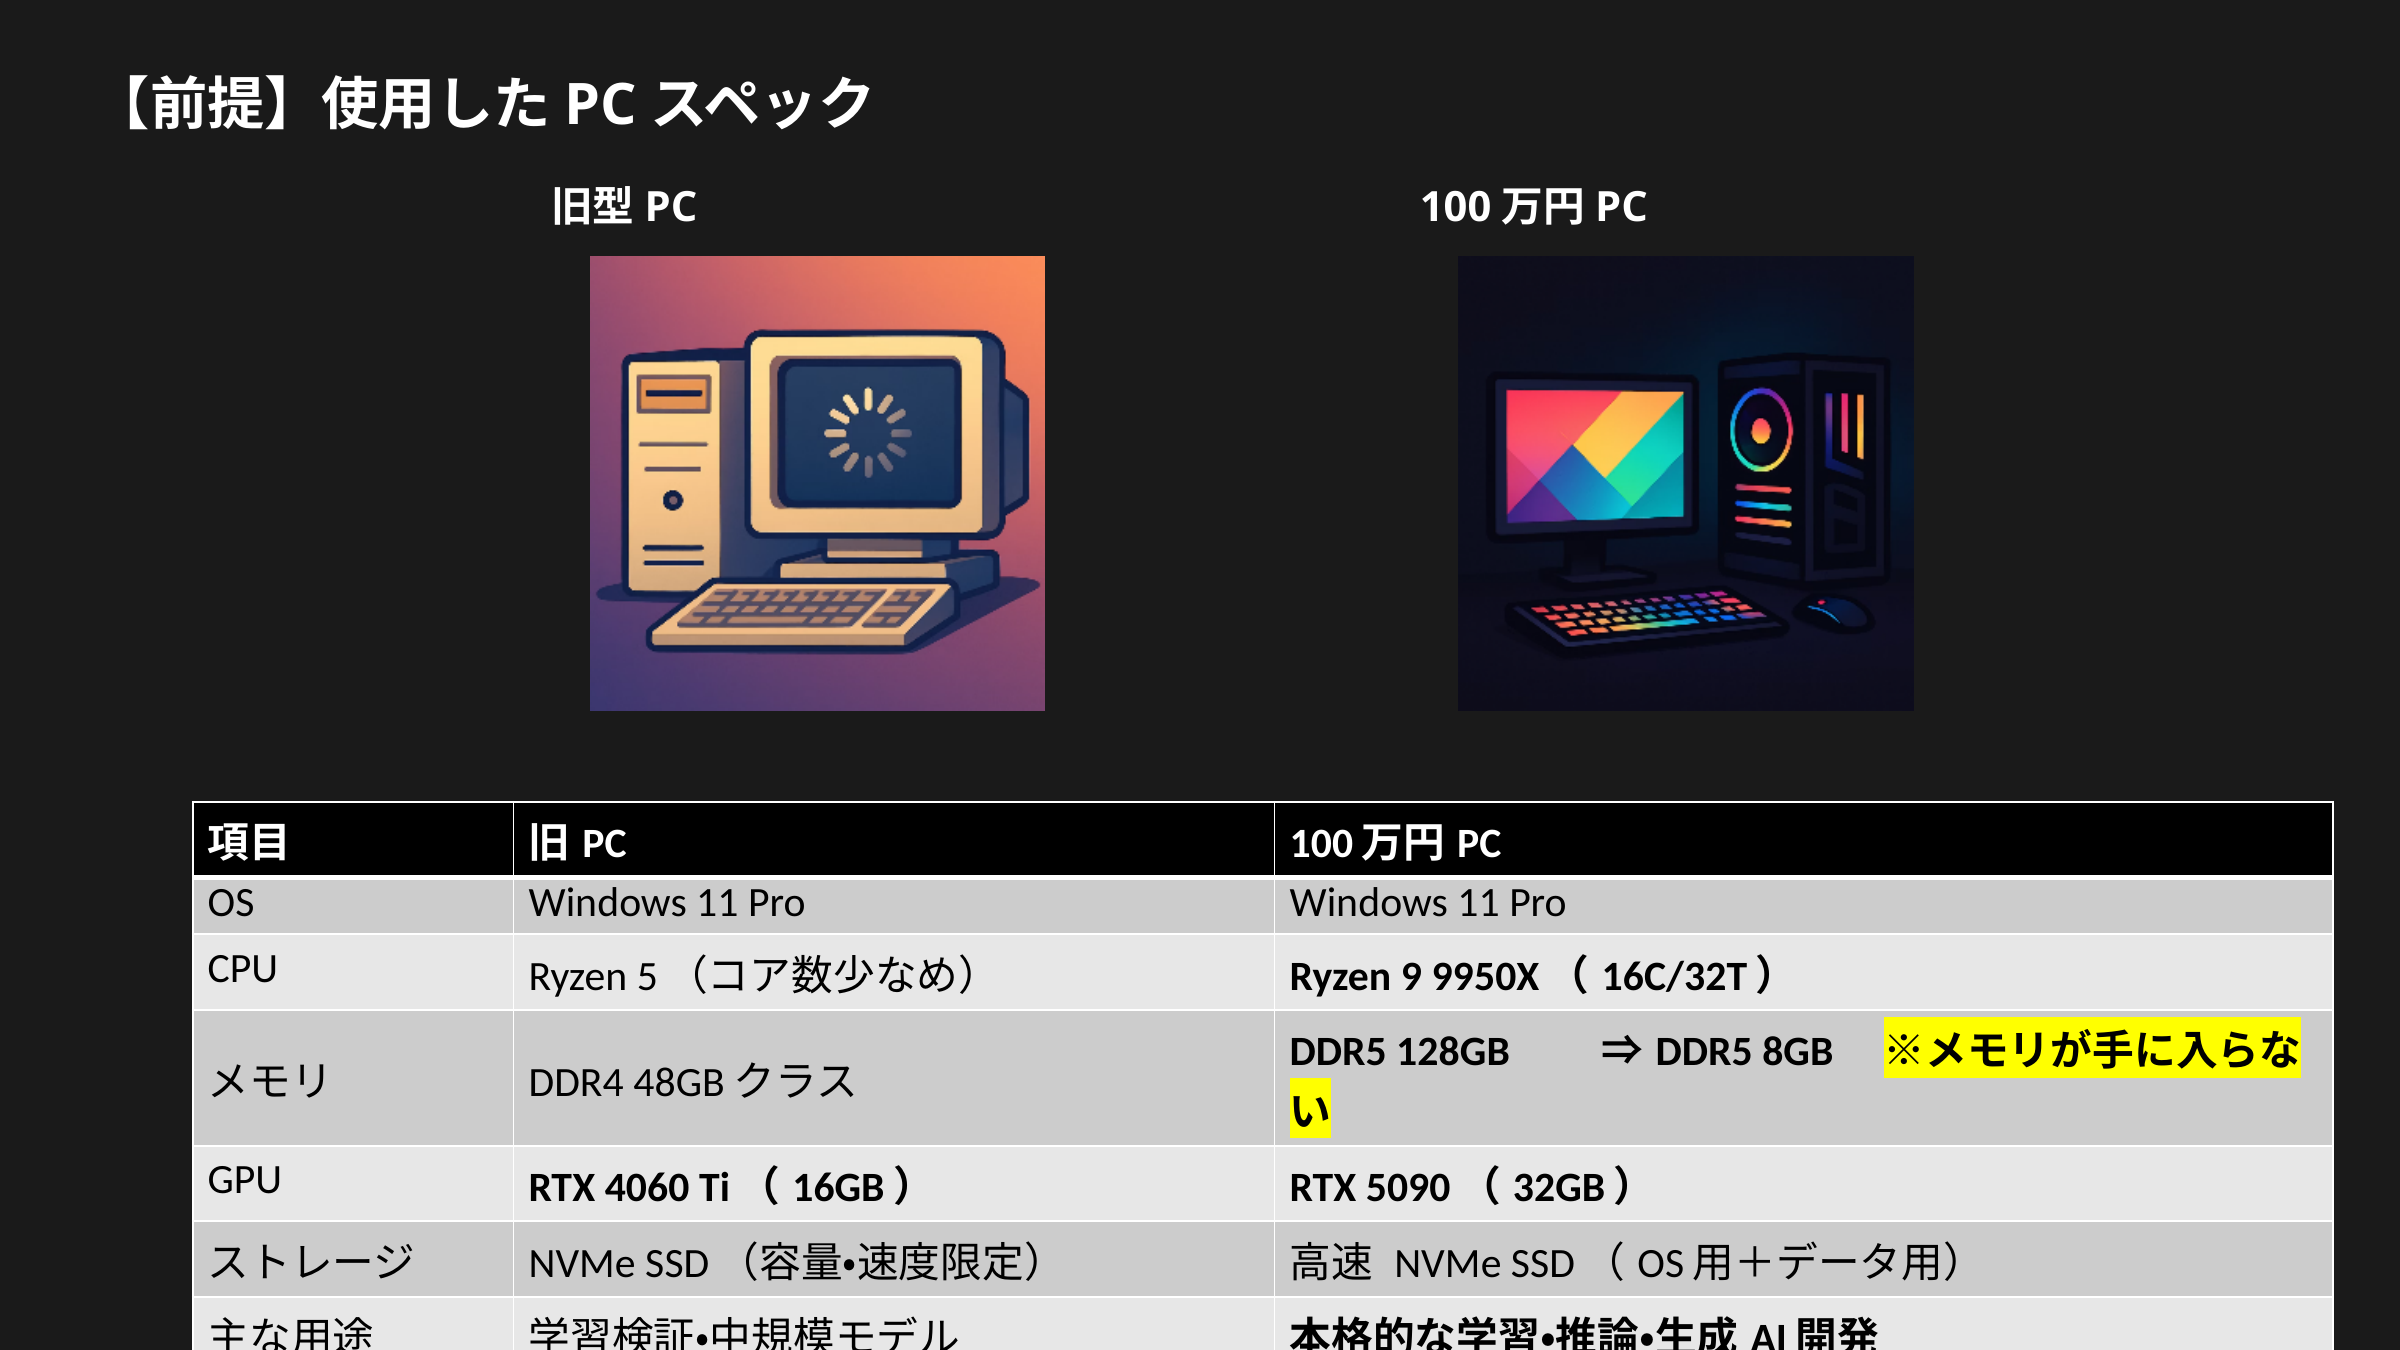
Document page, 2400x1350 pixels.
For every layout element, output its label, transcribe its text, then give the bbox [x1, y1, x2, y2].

table_cell ストレージ [194, 1222, 513, 1296]
table_cell Ryzen 9 9950X（16C/32T） [1275, 935, 2332, 1009]
table_cell 高速 NVMe SSD（OS用＋データ用） [1275, 1222, 2332, 1296]
text_box 【前提】使用したPCスペック [92, 63, 789, 137]
table_cell 学習検証・中規模モデル [514, 1298, 1274, 1350]
table_cell OS [194, 880, 513, 933]
table_cell RTX 5090（32GB） [1275, 1147, 2332, 1220]
table_header 旧PC [514, 803, 1274, 875]
table_cell NVMe SSD（容量・速度限定） [514, 1222, 1274, 1296]
picture [589, 256, 1045, 712]
text_box 100万円PC [1419, 194, 1710, 231]
table_cell 本格的な学習・推論・生成AI開発 [1275, 1298, 2332, 1350]
picture [1458, 256, 1914, 712]
table_cell DDR5 128GB ⇒DDR5 8GB ※メモリが手に入らない [1275, 1011, 2332, 1145]
table_cell メモリ [194, 1011, 513, 1145]
table_cell RTX 4060 Ti（16GB） [514, 1147, 1274, 1220]
text_box 旧型PC [551, 194, 842, 231]
table_cell Windows 11 Pro [1275, 880, 2332, 933]
table_cell Windows 11 Pro [514, 880, 1274, 933]
table_cell Ryzen 5（コア数少なめ） [514, 935, 1274, 1009]
table_cell DDR4 48GBクラス [514, 1011, 1274, 1145]
table_cell GPU [194, 1147, 513, 1220]
table_cell 主な用途 [194, 1298, 513, 1350]
table_header 100万円PC [1275, 803, 2332, 875]
table_header 項目 [194, 803, 513, 875]
table_cell CPU [194, 935, 513, 1009]
